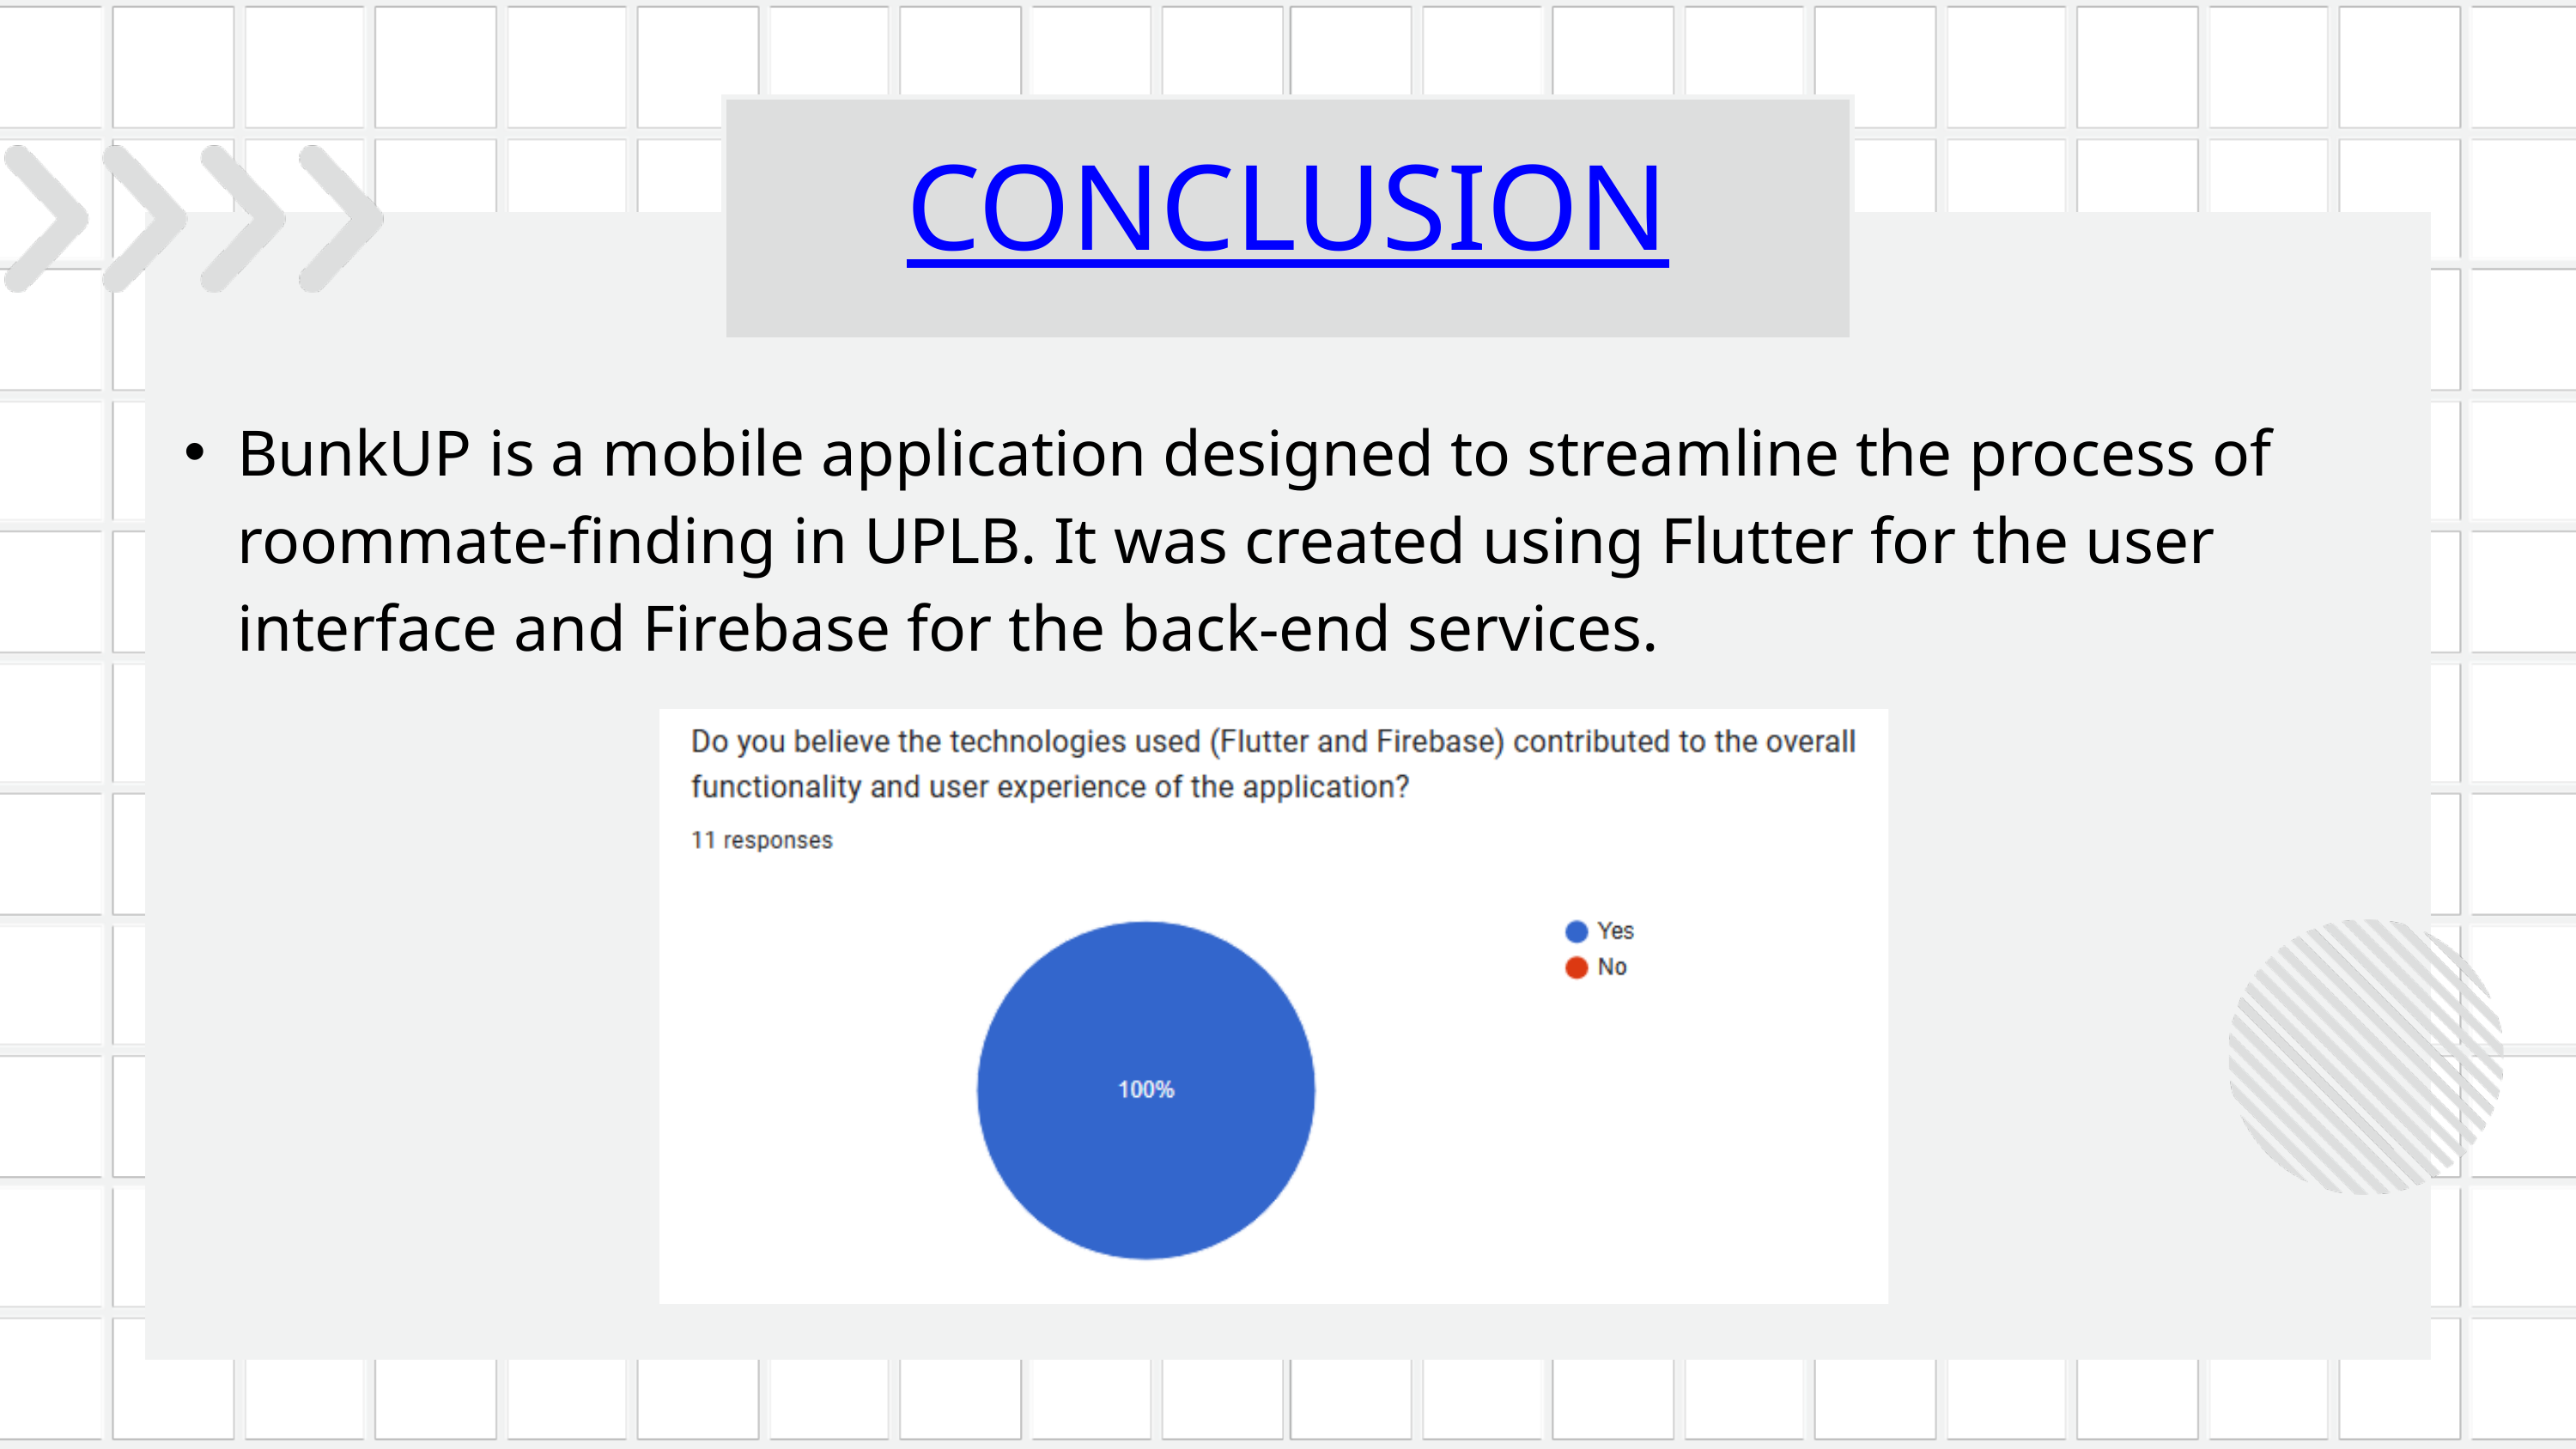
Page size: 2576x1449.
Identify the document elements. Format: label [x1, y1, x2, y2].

text_box [144, 211, 2432, 1361]
text_box [0, 0, 2576, 1449]
text_box [723, 96, 1853, 341]
